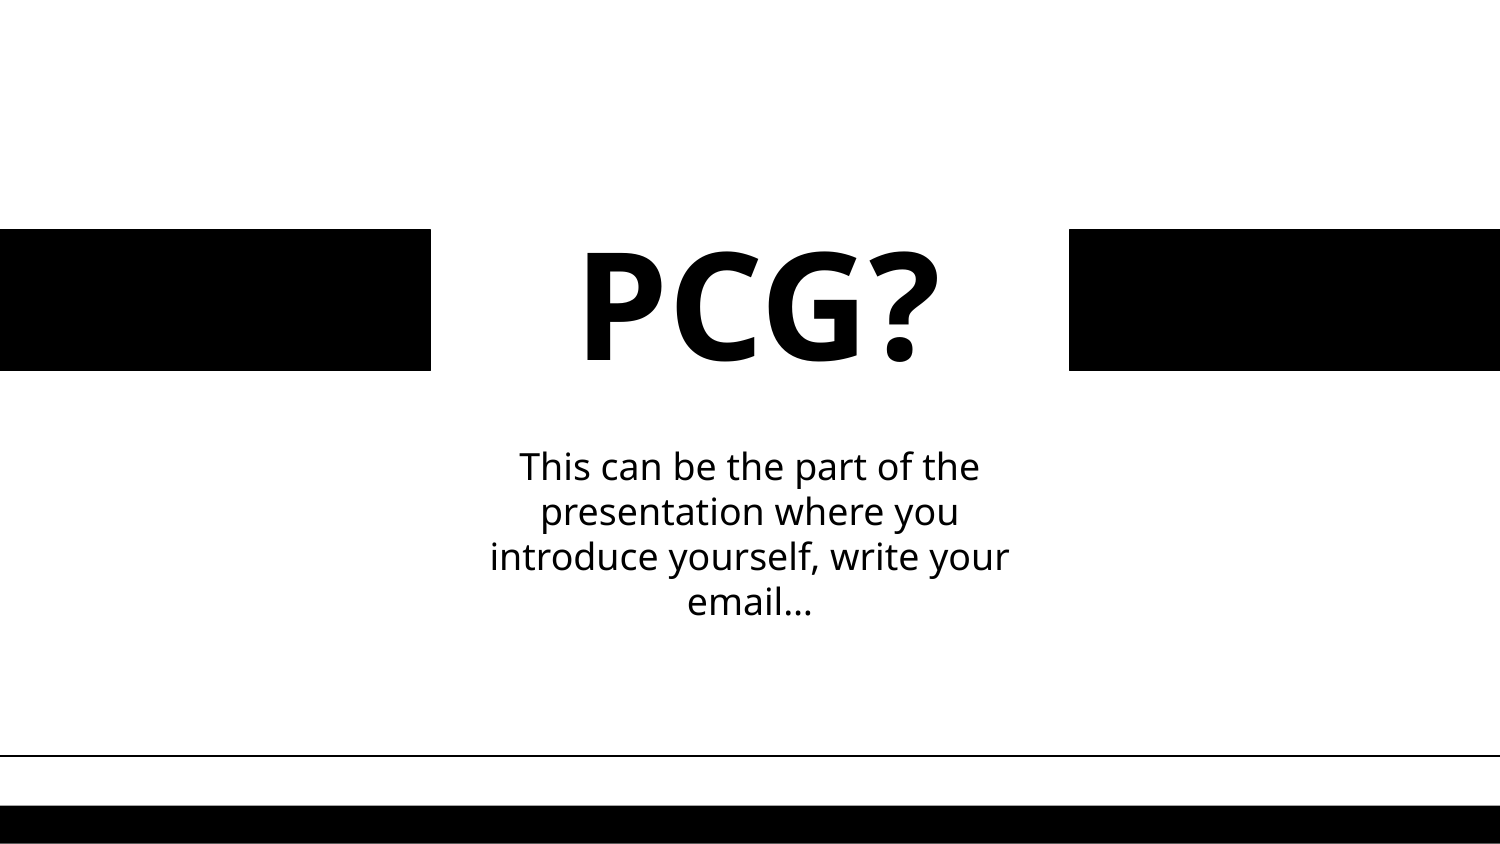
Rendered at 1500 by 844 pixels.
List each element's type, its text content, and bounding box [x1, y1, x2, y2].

subtitle This can be the part of the presentation where you introduce yourself, write your email… [451, 427, 1049, 593]
title PCG? [451, 230, 1049, 371]
text_box [1069, 230, 1500, 371]
text_box [0, 230, 431, 371]
